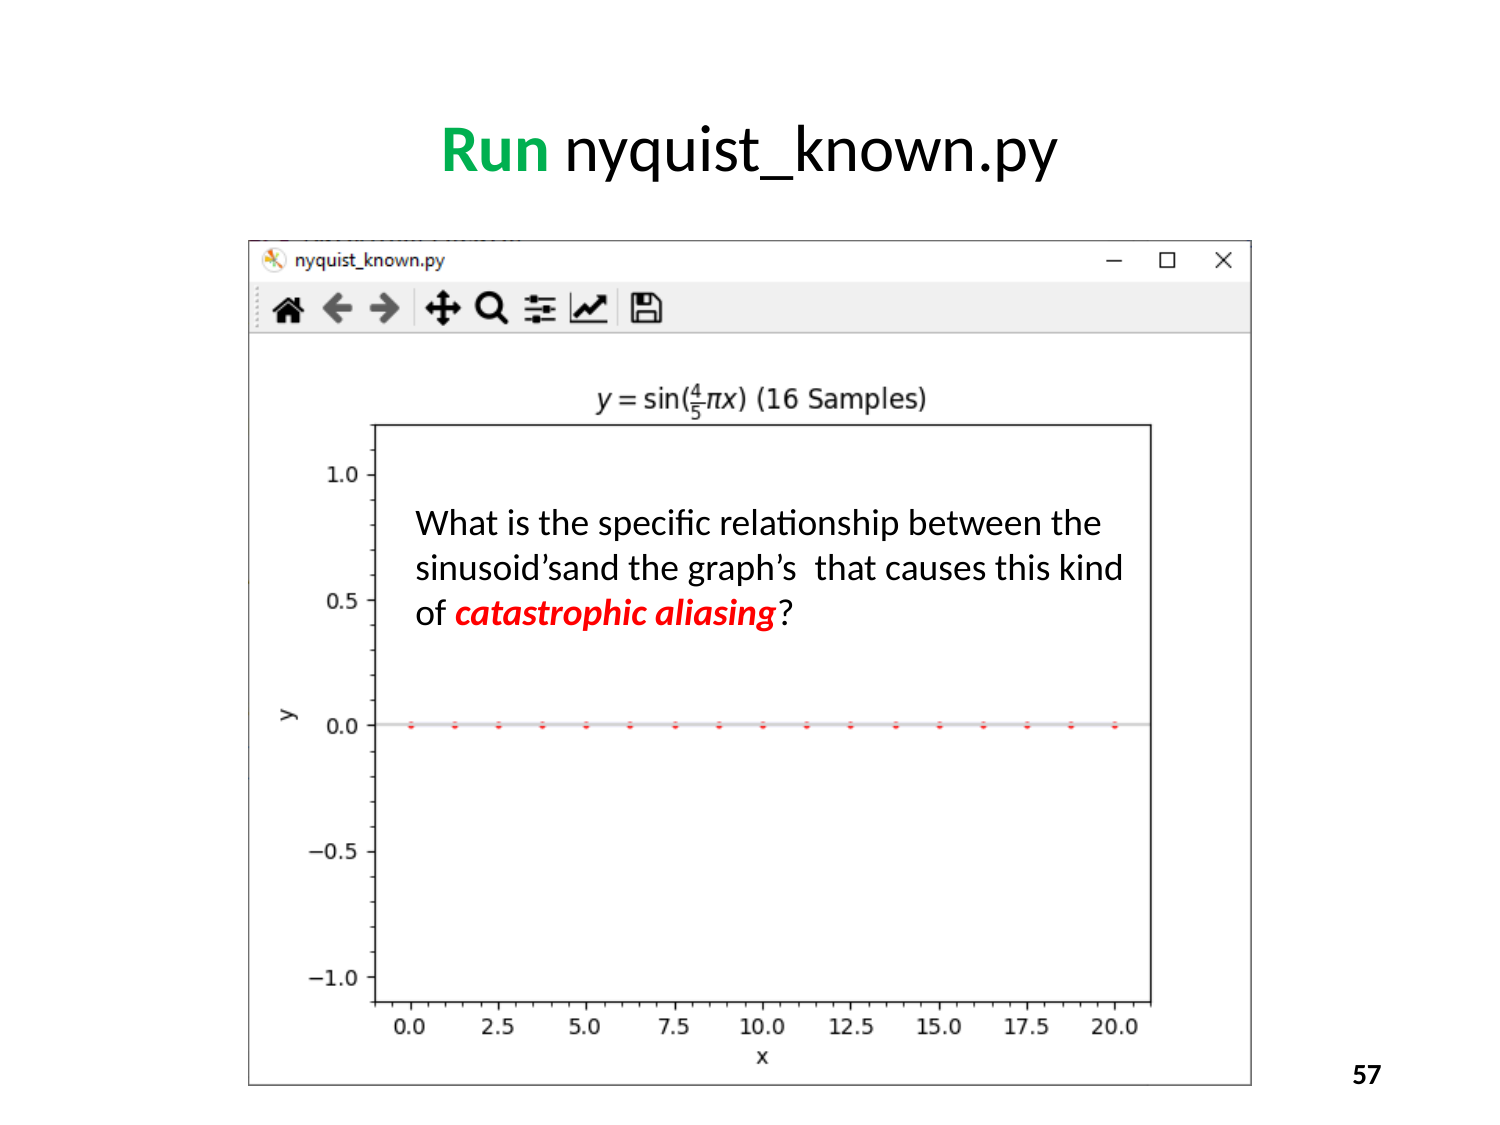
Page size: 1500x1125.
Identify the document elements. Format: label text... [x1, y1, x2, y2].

slide_number 57 [1059, 1042, 1397, 1103]
title Run nyquist_known.py [103, 59, 1397, 241]
picture [248, 240, 1252, 1086]
